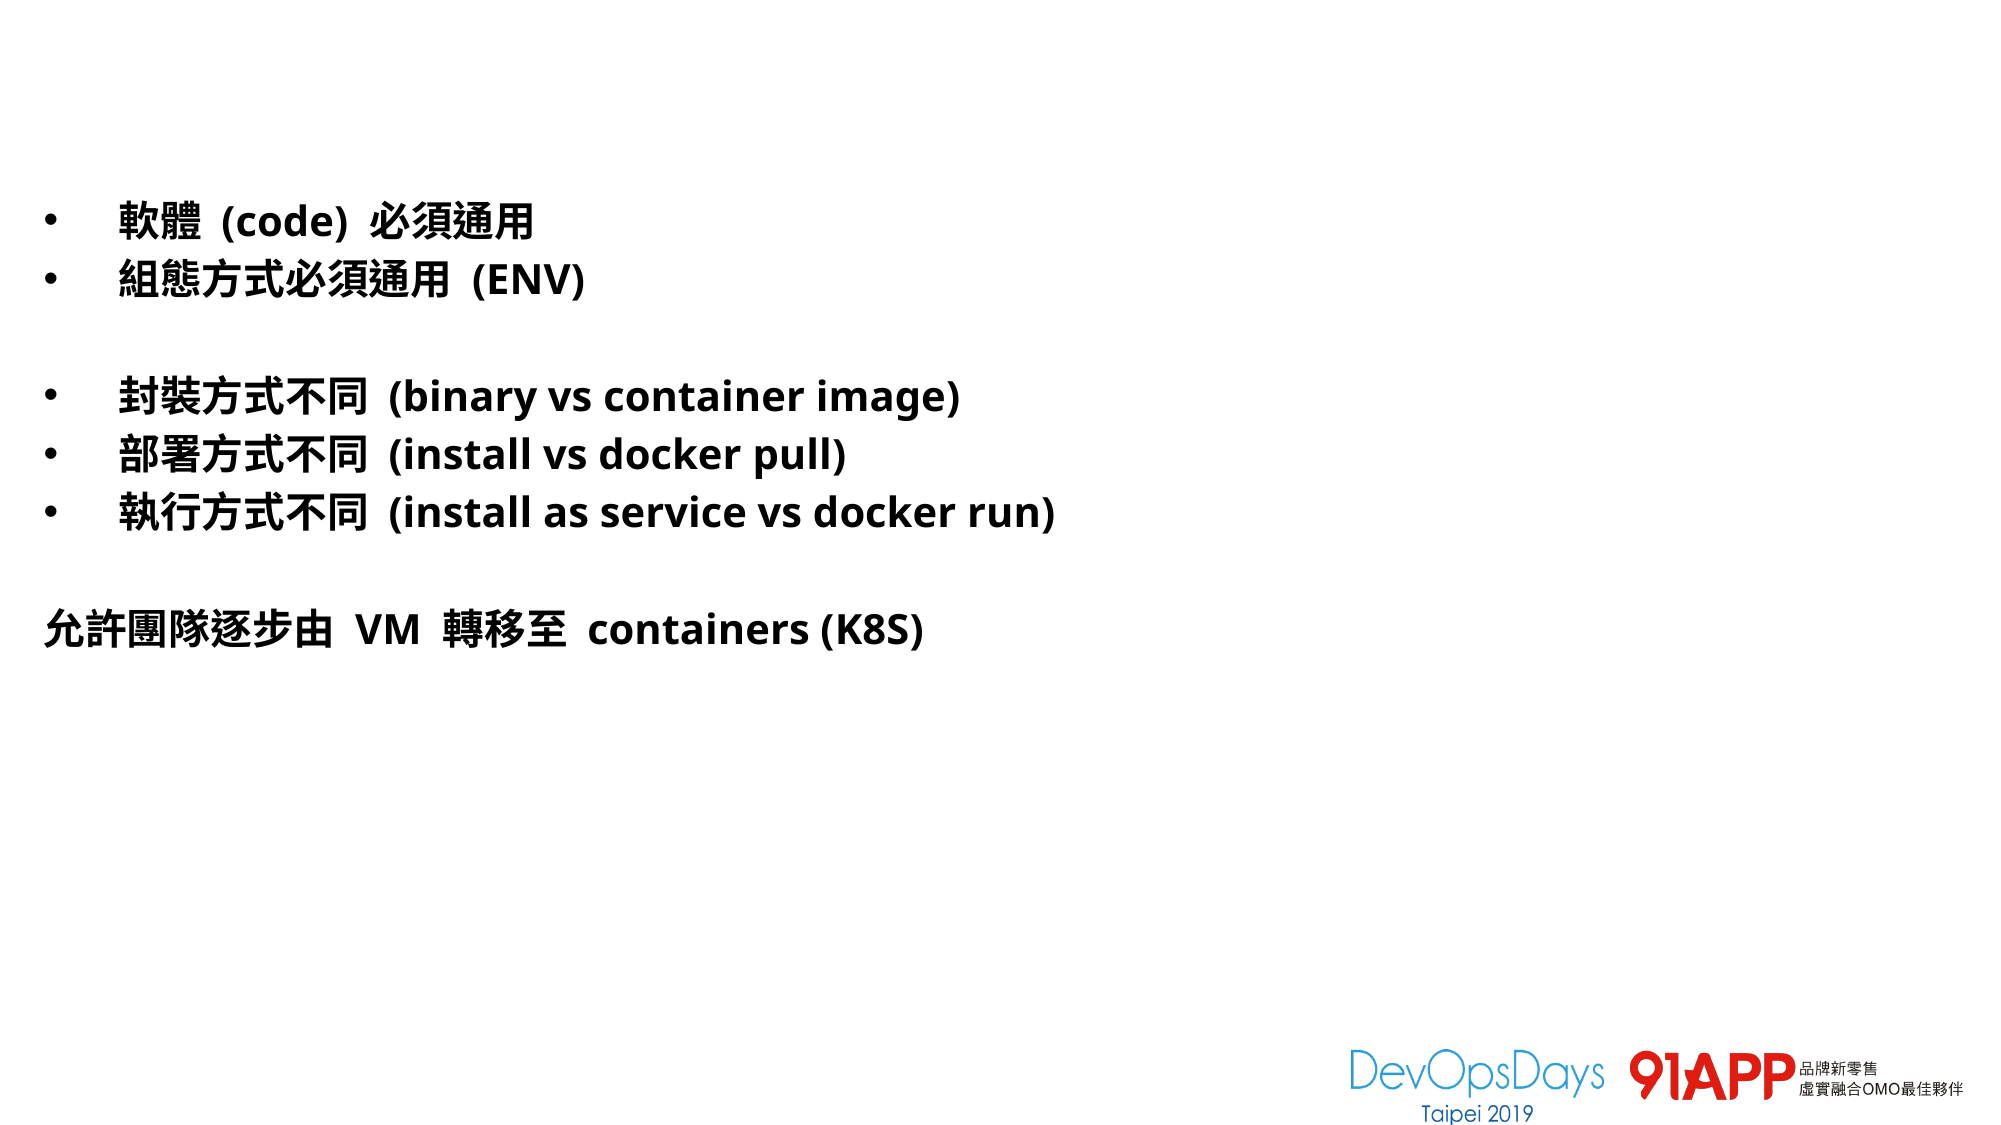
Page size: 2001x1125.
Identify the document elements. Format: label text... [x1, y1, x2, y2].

picture [1623, 1094, 1969, 1105]
list 軟體 (code) 必須通用 組態方式必須通用 (ENV) 封裝方式不同 (binary vs container image) 部署方式不同 (install vs docker pull) 執行方式不同 (install as service vs docker run) 允許團隊逐步由 VM 轉移至 containers (K8S) [23, 184, 1977, 1094]
picture [1351, 1094, 1604, 1125]
